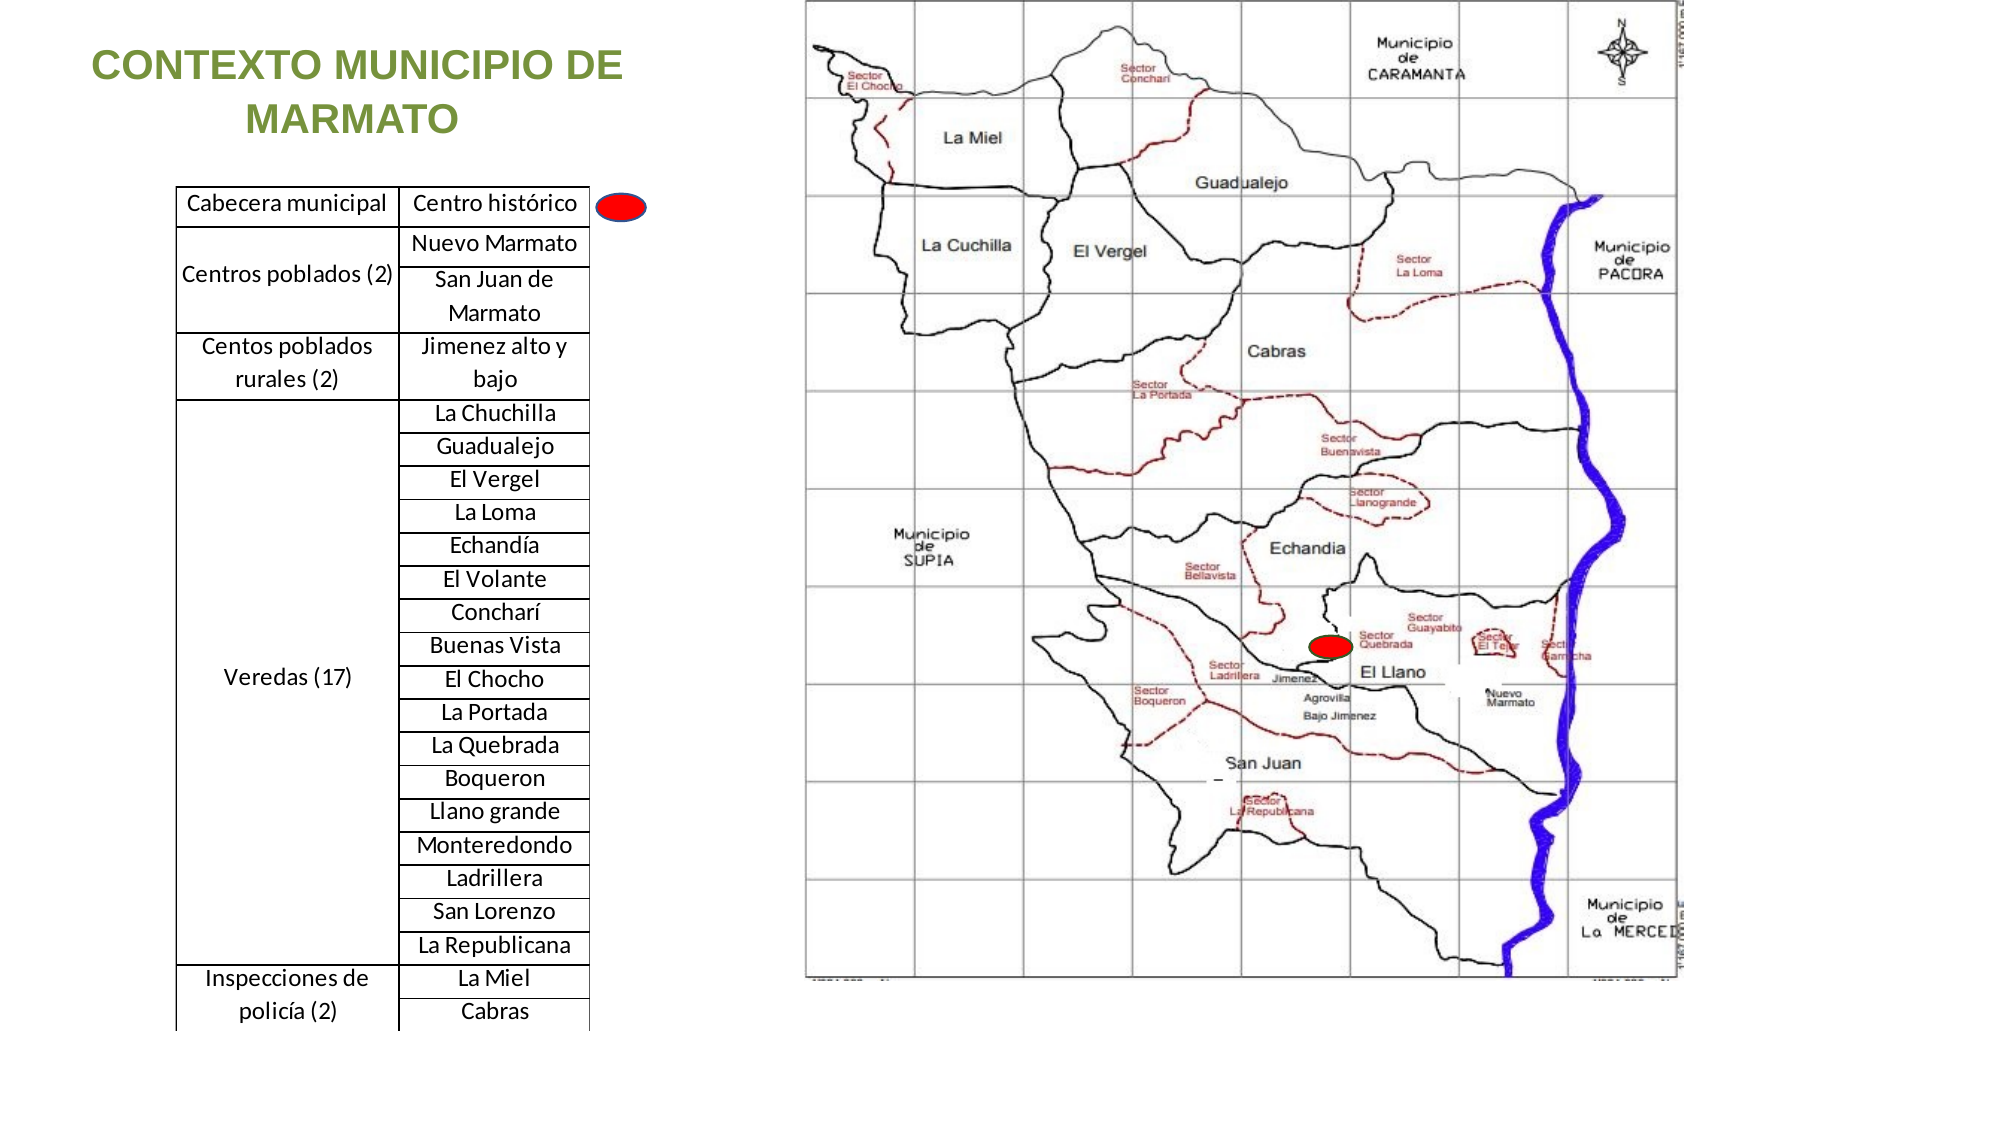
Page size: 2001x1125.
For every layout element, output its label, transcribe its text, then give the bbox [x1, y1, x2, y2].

text_box [595, 192, 647, 223]
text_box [175, 185, 592, 1033]
text_box CONTEXTO MUNICIPIO DE MARMATO [0, 27, 716, 149]
picture [804, 0, 1684, 981]
